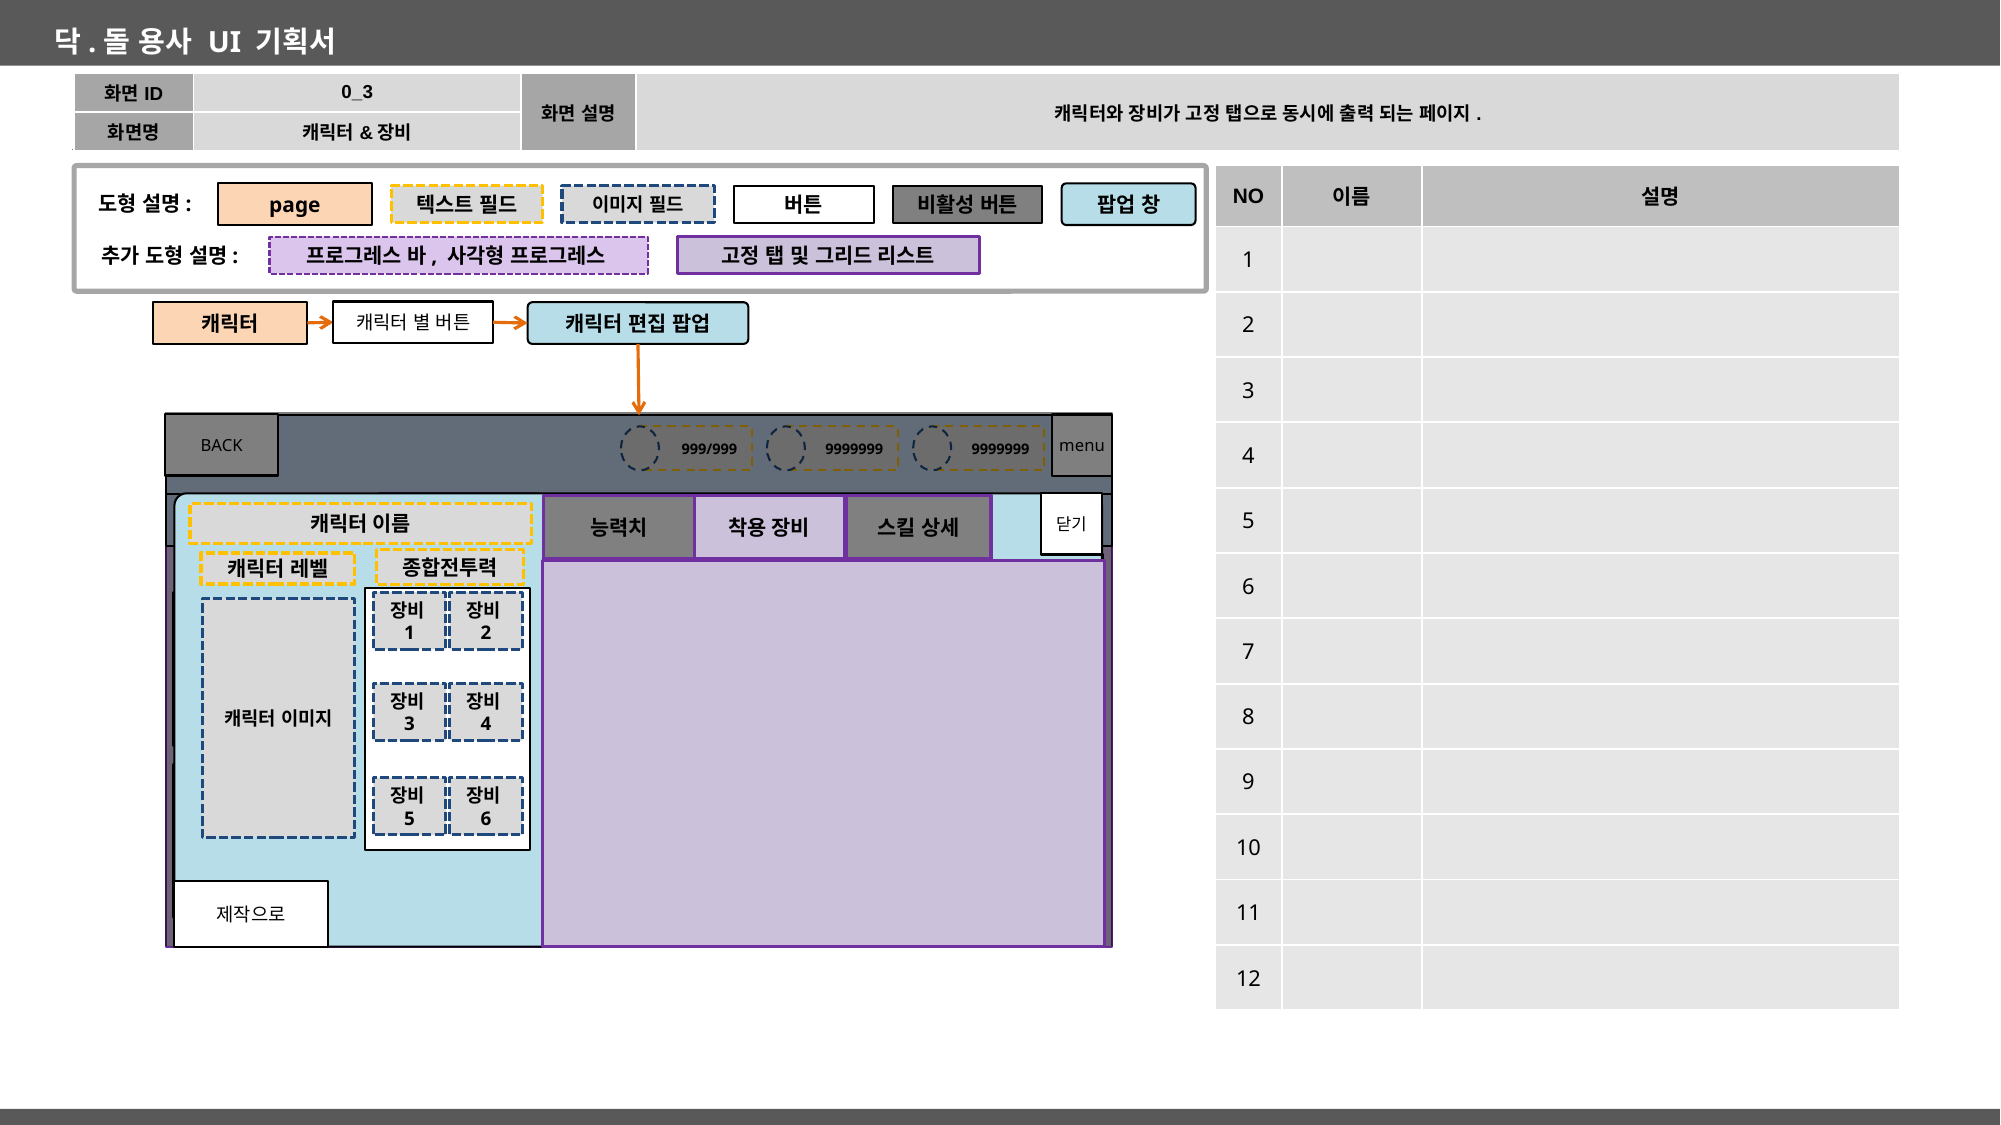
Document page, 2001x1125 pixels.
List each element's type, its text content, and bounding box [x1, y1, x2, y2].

text_box 능력치 [542, 493, 697, 558]
table_cell 4 [1216, 423, 1281, 487]
table_cell 1 [1216, 227, 1281, 291]
table_cell 5 [1216, 489, 1281, 552]
table_cell 6 [1216, 554, 1281, 617]
table_cell [1423, 880, 1899, 944]
table_cell [1283, 750, 1421, 813]
text_box 제작으로 [172, 879, 330, 949]
table_cell 7 [1216, 619, 1281, 683]
table_header 캐릭터와 장비가 고정 탭으로 동시에 출력 되는 페이지. [637, 74, 1899, 150]
table_cell [1283, 685, 1421, 748]
text_box [172, 491, 1105, 949]
table_cell [1283, 946, 1421, 1009]
table_cell [1423, 619, 1899, 683]
table_cell 2 [1216, 293, 1281, 356]
text_box 고정 탭 및 그리드 리스트 [675, 235, 981, 276]
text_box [541, 558, 1106, 949]
table_cell [1283, 227, 1421, 291]
table_header 설명 [1423, 166, 1899, 226]
table_cell 9 [1216, 750, 1281, 813]
table_cell [1423, 358, 1899, 421]
table_header 화면ID [75, 74, 193, 111]
text_box 도형 설명: [84, 183, 207, 224]
table_cell [1423, 554, 1899, 617]
table_header 이름 [1283, 166, 1421, 226]
text_box 캐릭터 이름 [188, 501, 533, 546]
table_cell [1283, 358, 1421, 421]
table_cell [1283, 423, 1421, 487]
table_header 0_3 [194, 74, 520, 111]
table_cell 캐릭터&장비 [194, 113, 520, 150]
text_box [72, 163, 1209, 294]
table_cell [1283, 815, 1421, 879]
table_cell [1283, 293, 1421, 356]
text_box 추가 도형 설명: [87, 235, 254, 276]
table_cell [1283, 619, 1421, 683]
table_cell 8 [1216, 685, 1281, 748]
text_box 캐릭터 이미지 [200, 596, 357, 839]
table_cell [1423, 489, 1899, 552]
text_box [199, 551, 357, 586]
text_box 로비 화면 [163, 410, 1115, 948]
table_header NO [1216, 166, 1281, 226]
text_box page [216, 181, 374, 227]
table_header 화면 설명 [522, 74, 635, 150]
table_cell [1283, 554, 1421, 617]
table_cell [1423, 750, 1899, 813]
table_cell 10 [1216, 815, 1281, 879]
table_cell [1423, 685, 1899, 748]
table_cell [1283, 880, 1421, 944]
table_cell 화면명 [75, 113, 193, 150]
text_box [363, 547, 532, 852]
text_box 스킬 상세 [844, 493, 993, 558]
text_box 프로그레스 바, 사각형 프로그레스 [267, 235, 650, 276]
table_cell 12 [1216, 946, 1281, 1009]
table_cell [1283, 489, 1421, 552]
text_box 착용 장비 [697, 493, 844, 558]
table_cell [1423, 815, 1899, 879]
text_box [151, 299, 751, 416]
table_cell [1423, 227, 1899, 291]
table_cell [1423, 946, 1899, 1009]
table_cell 11 [1216, 880, 1281, 944]
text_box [1039, 491, 1104, 557]
table_cell 3 [1216, 358, 1281, 421]
text_box 이미지 필드 [560, 184, 716, 225]
table_cell [1423, 423, 1899, 487]
table_cell [1423, 293, 1899, 356]
